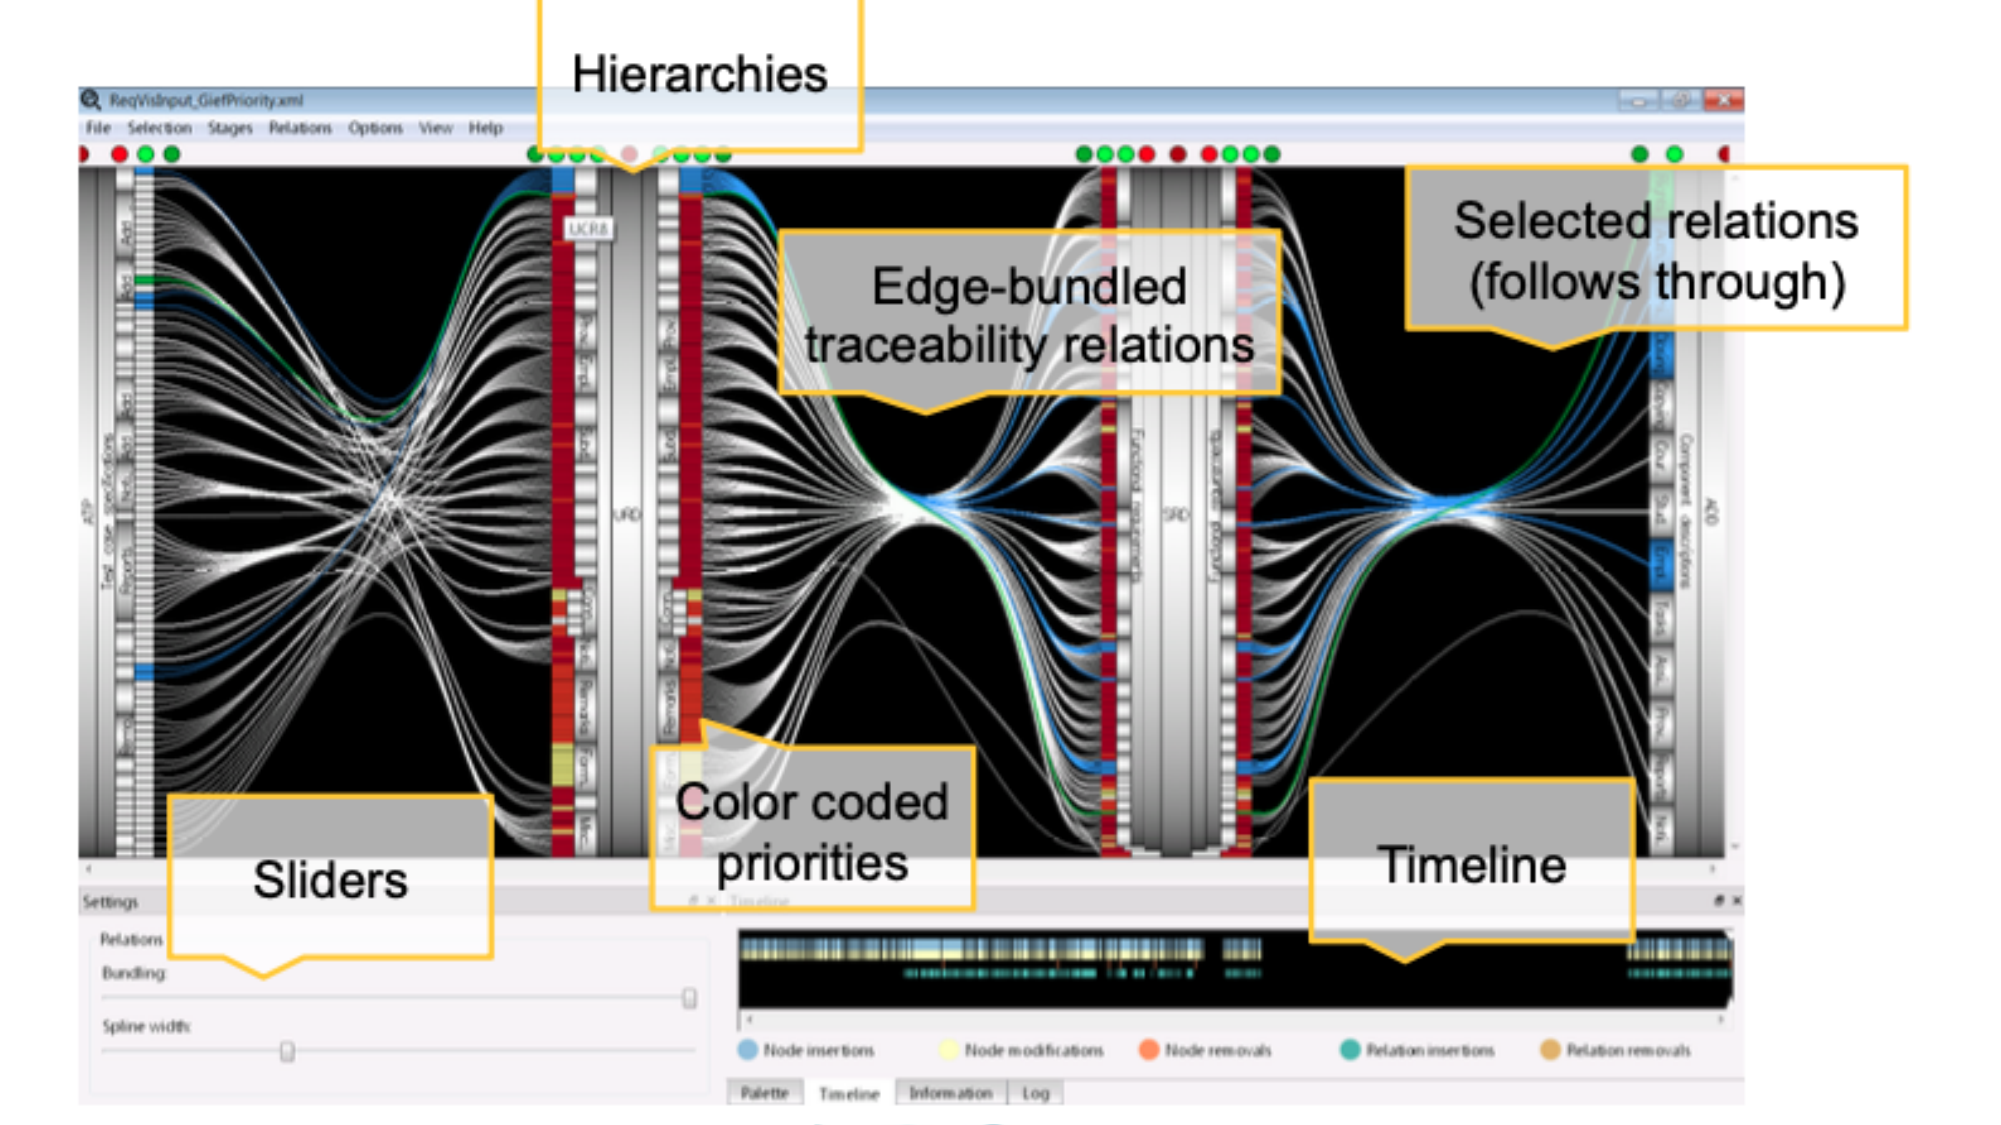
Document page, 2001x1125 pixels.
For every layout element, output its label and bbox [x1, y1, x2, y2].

list [44, 0, 1933, 1125]
